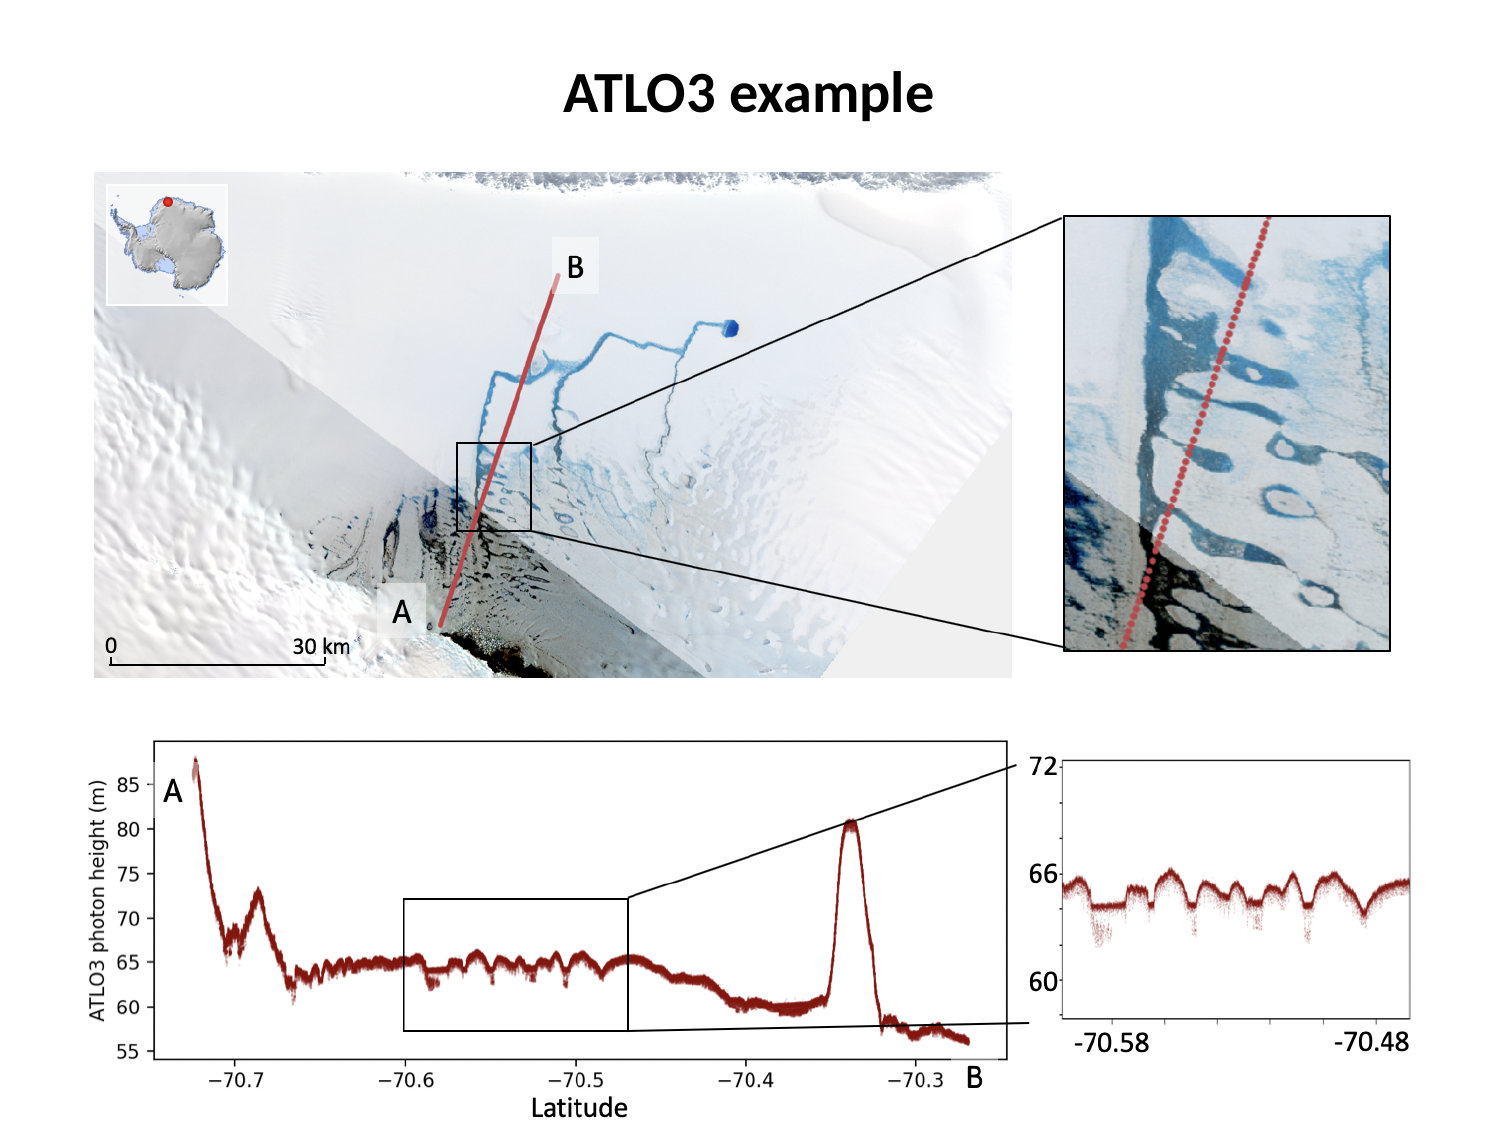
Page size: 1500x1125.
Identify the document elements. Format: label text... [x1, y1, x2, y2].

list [60, 132, 1440, 1125]
text_box ATLO3 example [0, 46, 1499, 132]
